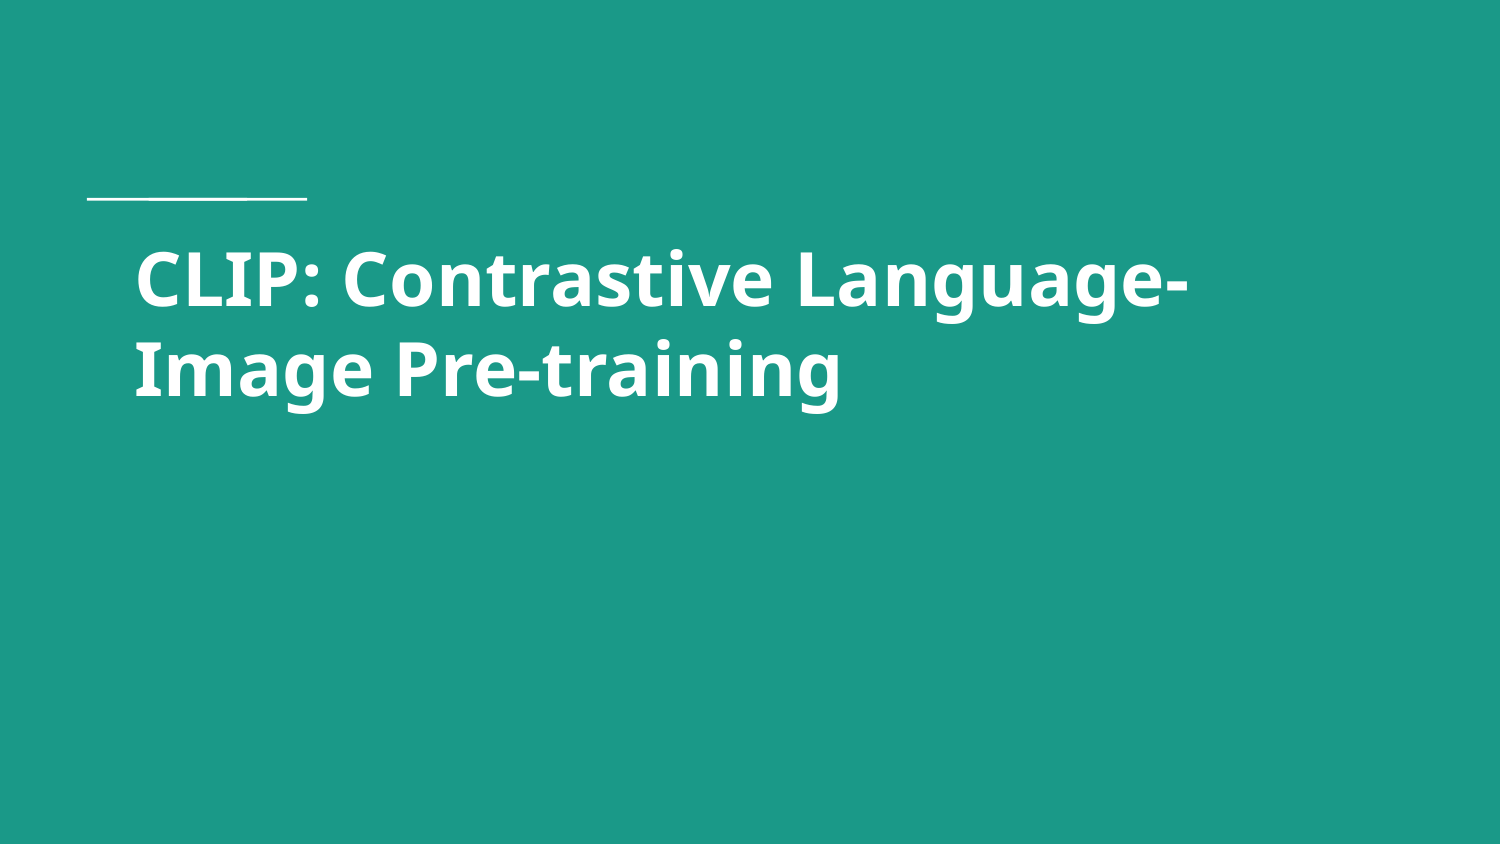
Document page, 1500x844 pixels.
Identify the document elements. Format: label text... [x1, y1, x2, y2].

title CLIP: Contrastive Language-Image Pre-training [119, 216, 1381, 466]
